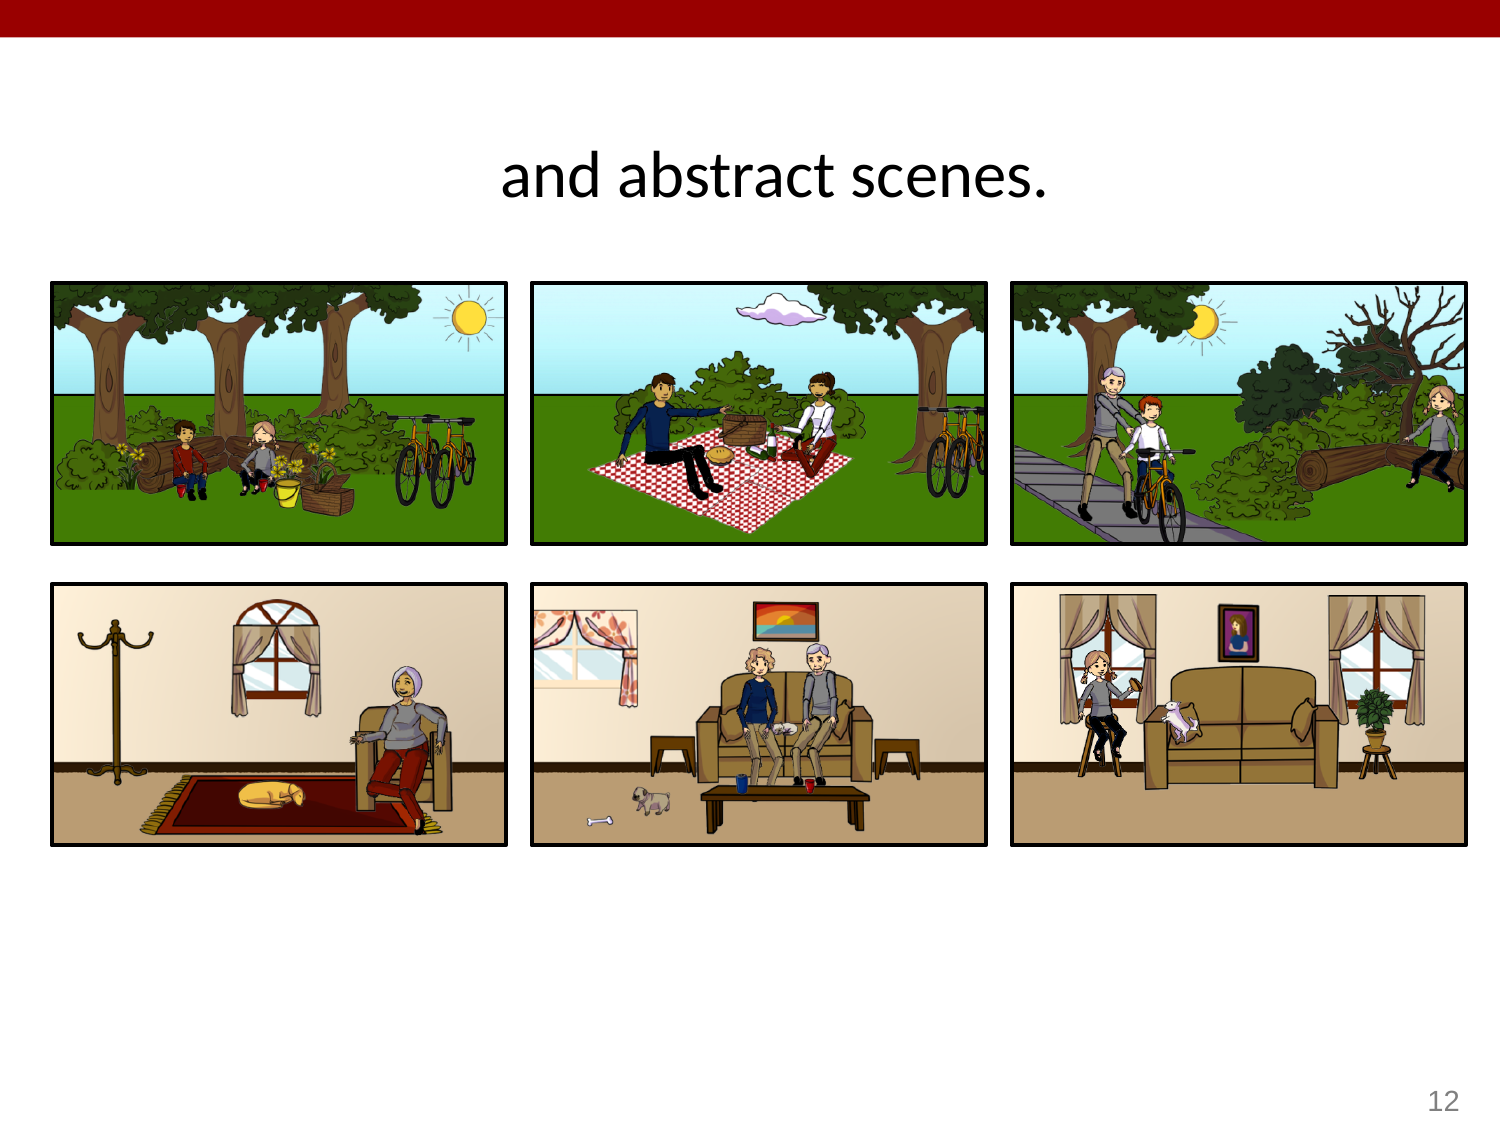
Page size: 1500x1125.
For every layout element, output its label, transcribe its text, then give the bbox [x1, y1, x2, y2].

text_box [53, 284, 1464, 844]
slide_number 12 [1162, 1049, 1476, 1125]
title and abstract scenes. [24, 118, 1500, 239]
